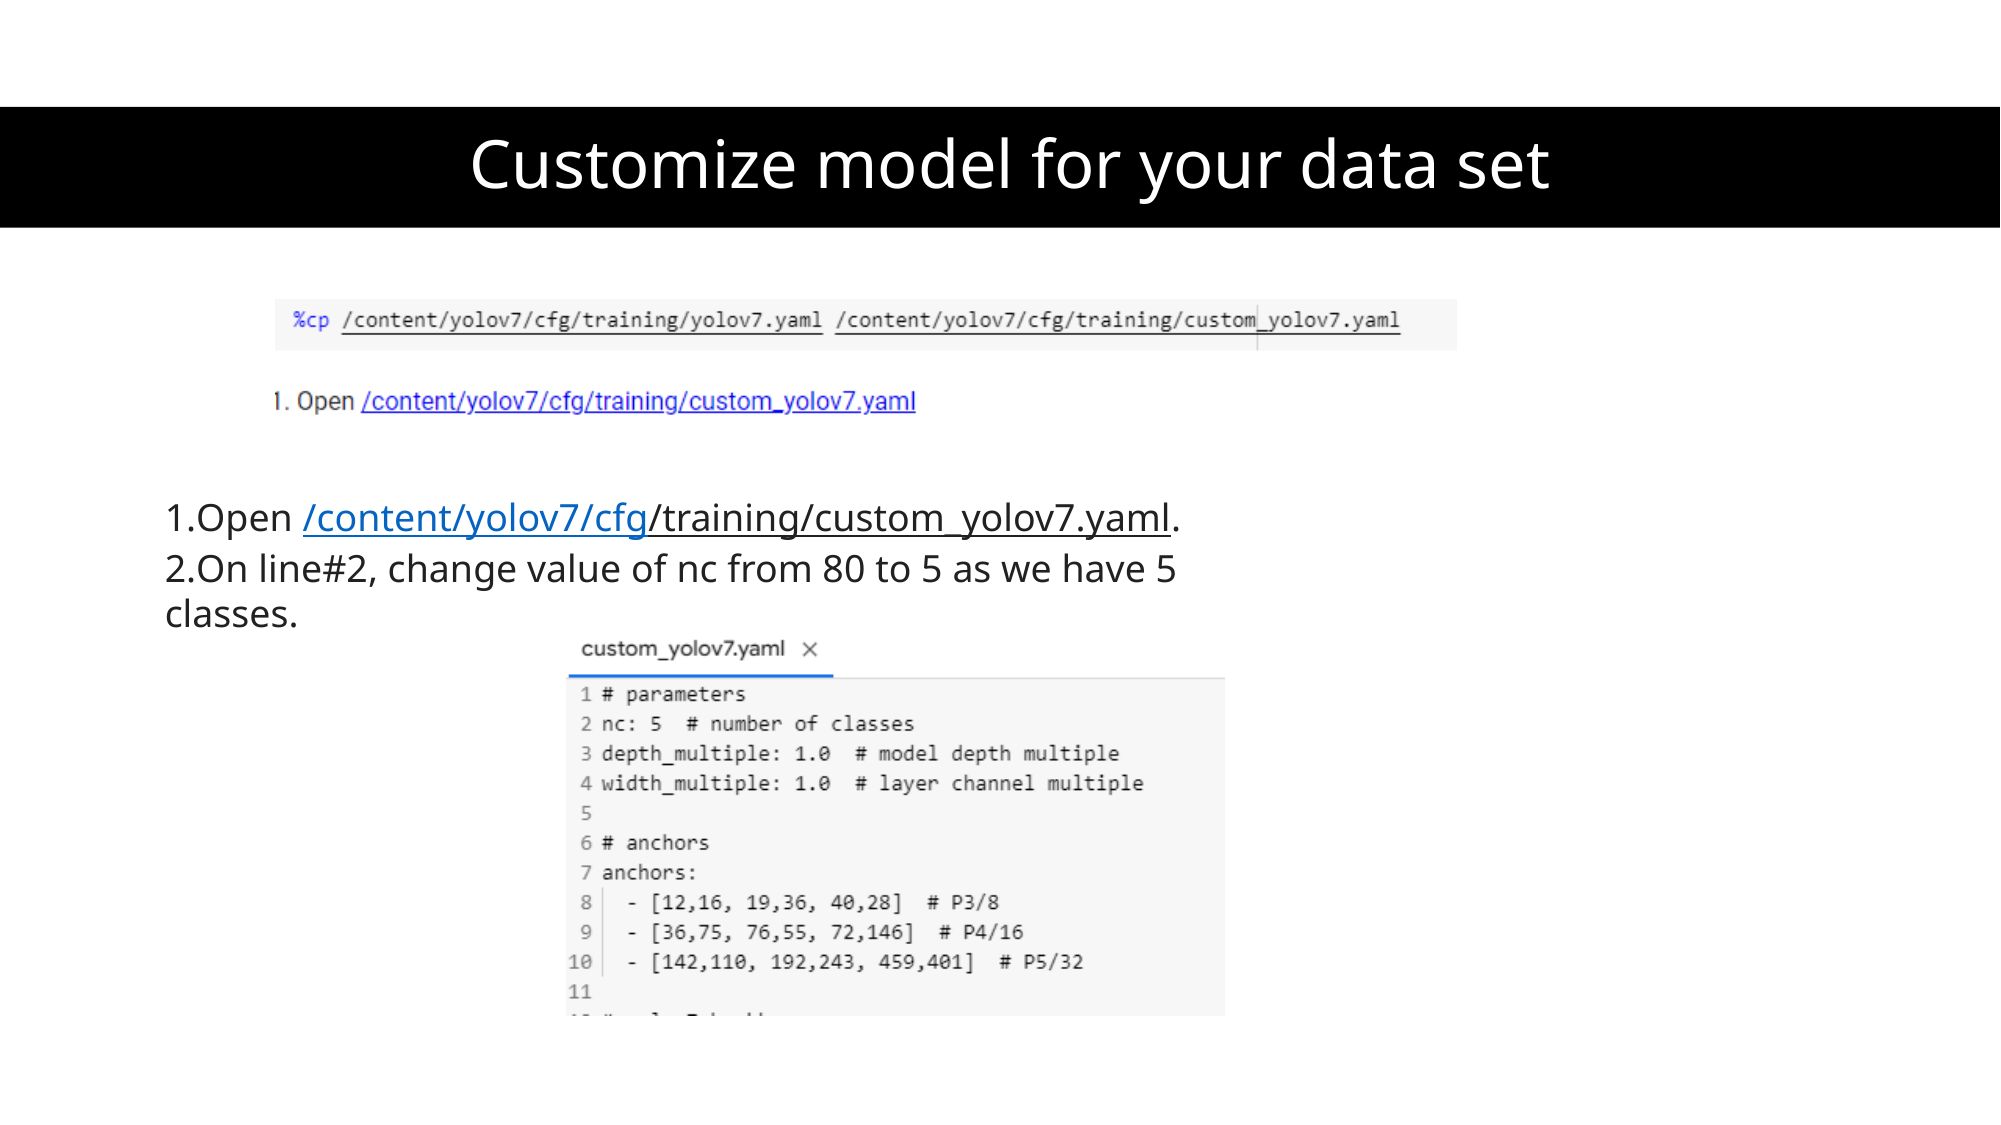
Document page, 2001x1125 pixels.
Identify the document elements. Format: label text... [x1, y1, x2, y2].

title Customize model for your data set​ [91, 105, 1931, 228]
picture [566, 634, 1225, 1016]
text_box Open /content/yolov7/cfg/training/custom_yolov7.yaml. On line#2, change value of nc from 80 to 5 as we have 5 classes. [150, 486, 1298, 643]
text_box [0, 106, 2000, 229]
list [275, 299, 1457, 419]
